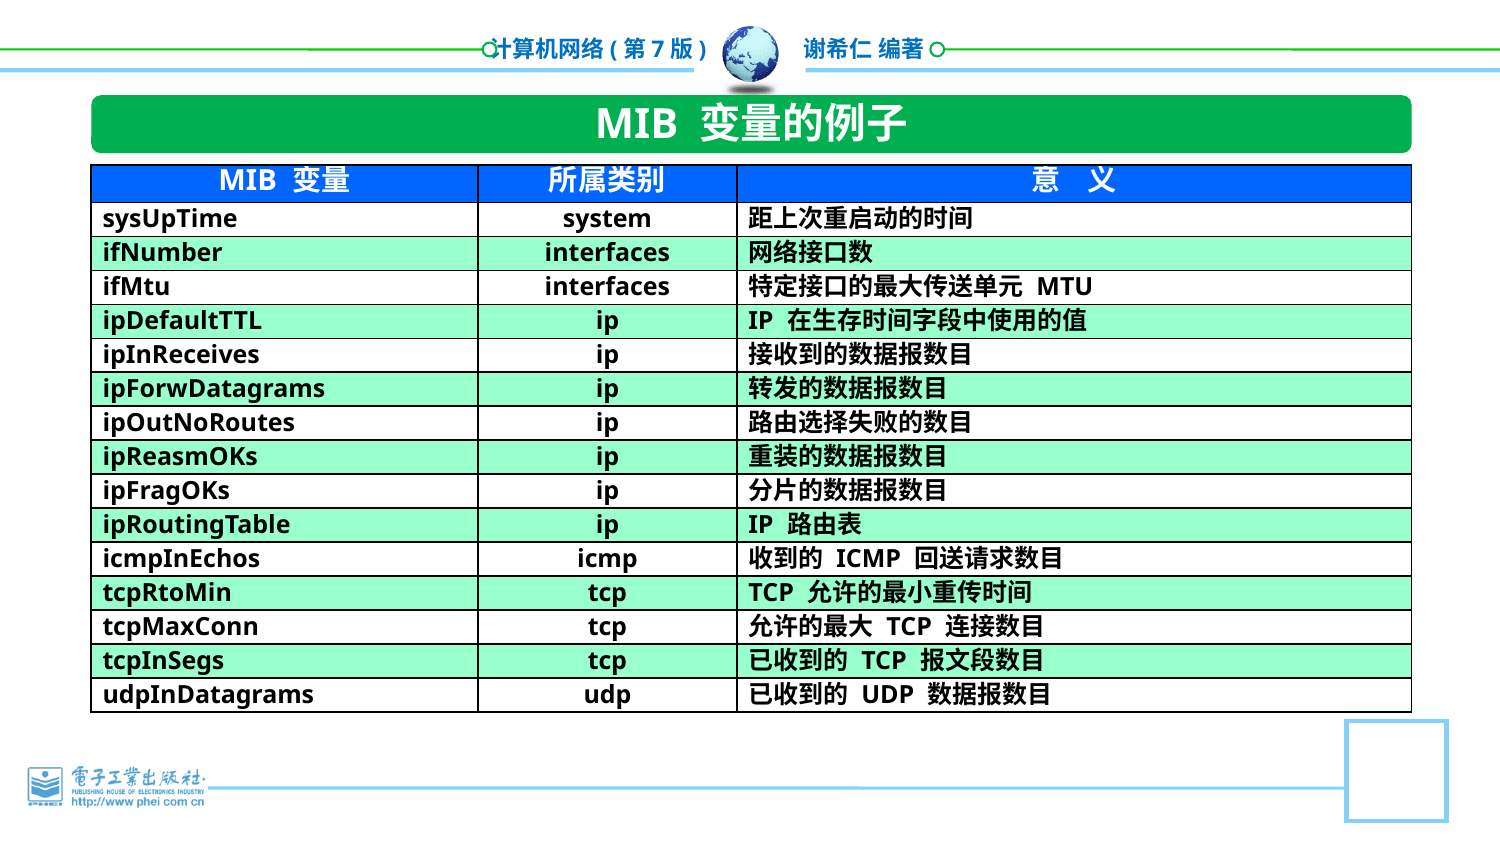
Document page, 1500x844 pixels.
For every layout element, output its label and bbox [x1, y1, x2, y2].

table_cell [479, 339, 736, 371]
table_cell [738, 237, 1411, 270]
table_cell [92, 509, 477, 541]
table_cell [479, 577, 736, 609]
table_cell [479, 373, 736, 405]
table_cell [738, 611, 1411, 643]
table_cell [479, 237, 736, 270]
table_cell [479, 407, 736, 439]
table_cell [479, 271, 736, 304]
table_cell [92, 271, 477, 304]
picture [23, 764, 208, 809]
table_cell [738, 441, 1411, 473]
table_cell [479, 509, 736, 541]
table_cell [479, 543, 736, 575]
table_header [92, 166, 477, 202]
table_cell [479, 645, 736, 677]
table_cell [479, 441, 736, 473]
table_cell [738, 543, 1411, 575]
table_cell [92, 441, 477, 473]
table_cell [92, 577, 477, 609]
text_box [91, 89, 1412, 155]
table_cell [738, 271, 1411, 304]
table_cell [738, 679, 1411, 711]
table_cell [92, 373, 477, 405]
table_cell [92, 543, 477, 575]
table_cell [738, 509, 1411, 541]
table_cell [92, 475, 477, 507]
table_cell [738, 373, 1411, 405]
table_cell [92, 237, 477, 270]
table_cell [479, 679, 736, 711]
table_cell [92, 407, 477, 439]
table_cell [479, 611, 736, 643]
table_cell [738, 339, 1411, 371]
table_header [738, 166, 1411, 202]
picture [720, 24, 780, 89]
table_cell [479, 305, 736, 338]
table_cell [479, 203, 736, 236]
table_cell [92, 611, 477, 643]
table_cell [92, 645, 477, 677]
table_cell [92, 305, 477, 338]
table_cell [479, 475, 736, 507]
table_cell [738, 475, 1411, 507]
table_cell [738, 203, 1411, 236]
table_header [479, 166, 736, 202]
table_cell [738, 305, 1411, 338]
table_cell [92, 203, 477, 236]
table_cell [92, 679, 477, 711]
table_cell [738, 407, 1411, 439]
table_cell [738, 645, 1411, 677]
table_cell [92, 339, 477, 371]
table_cell [738, 577, 1411, 609]
